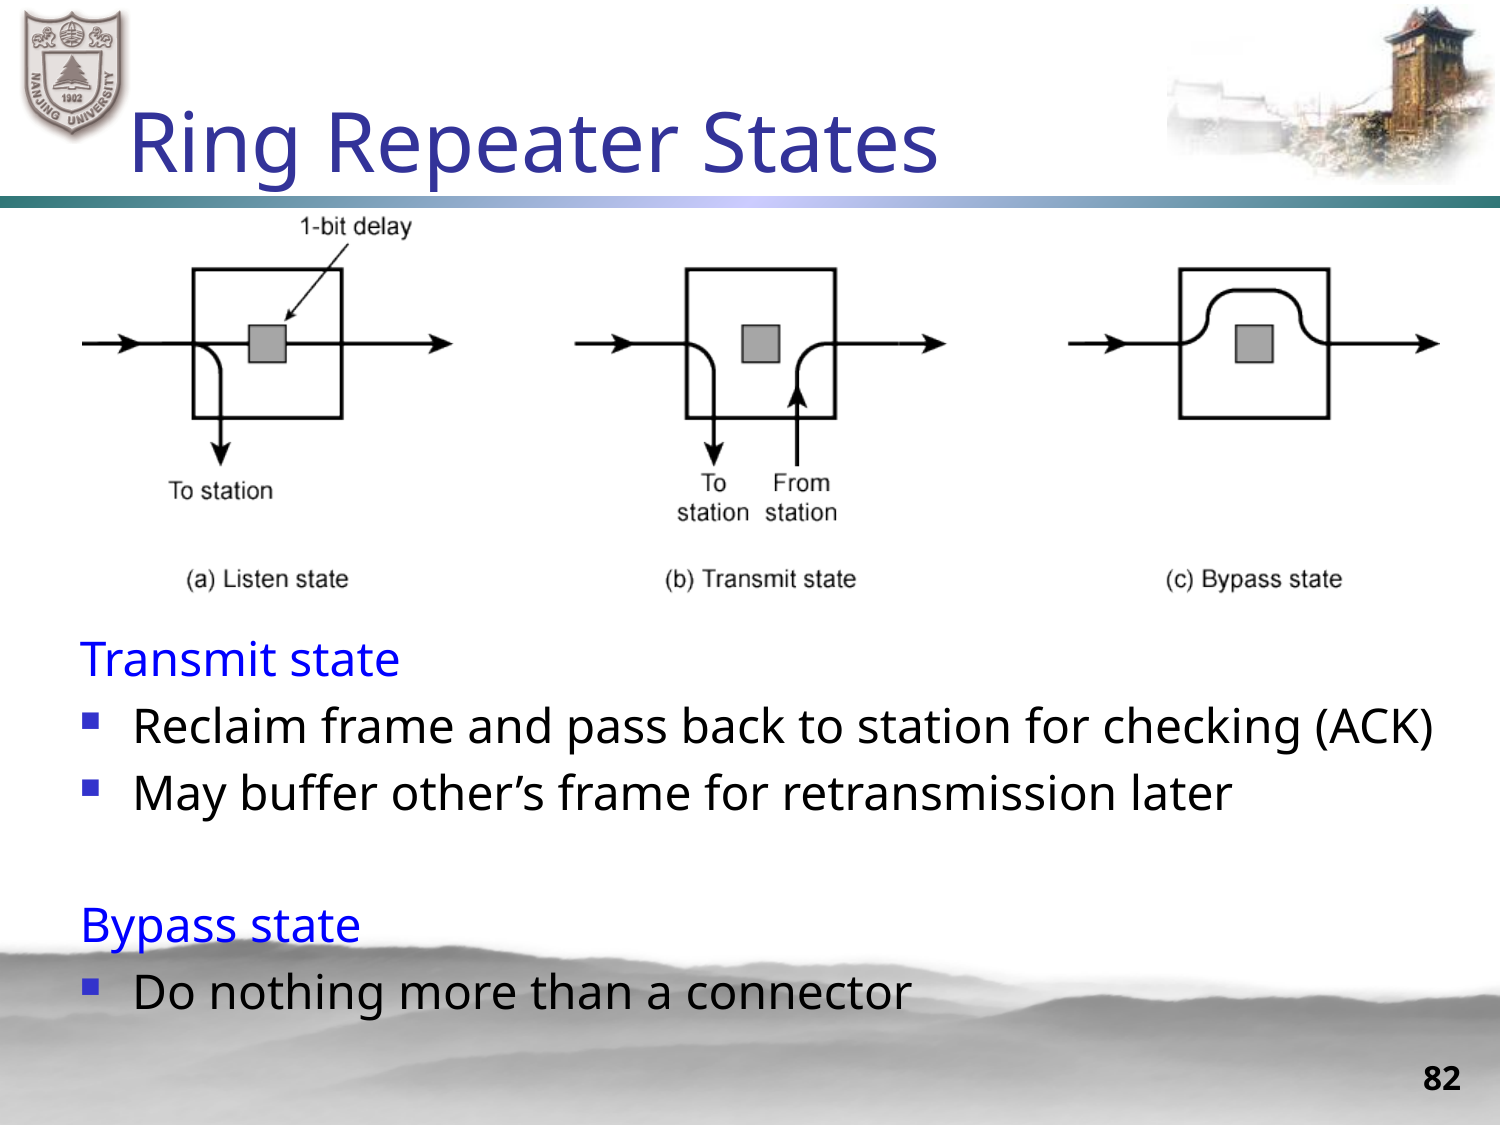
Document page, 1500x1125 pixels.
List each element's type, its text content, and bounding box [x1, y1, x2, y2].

picture [0, 0, 144, 144]
picture [1167, 4, 1495, 54]
slide_number 82 [1163, 1034, 1477, 1111]
picture [81, 210, 1440, 608]
list Transmit state Reclaim frame and pass back to station for checking (ACK) May buffer other’s frame for retransmission later Bypass state Do nothing more than a connector [64, 620, 1471, 1036]
title Ring Repeater States [111, 54, 1500, 197]
picture [0, 928, 1500, 1125]
